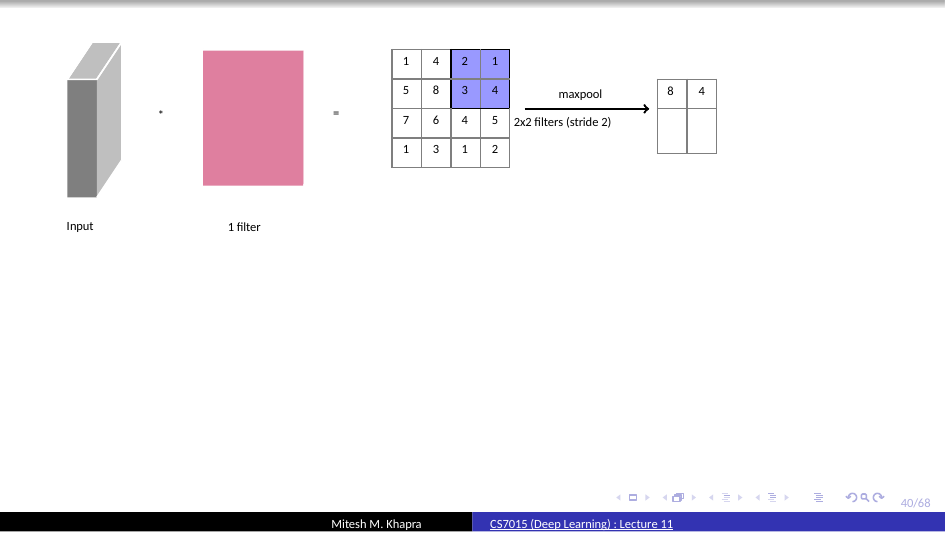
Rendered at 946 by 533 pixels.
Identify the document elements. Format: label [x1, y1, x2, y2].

table_header [452, 50, 480, 78]
table_cell [481, 109, 509, 137]
text_box [202, 47, 306, 186]
text_box [66, 41, 122, 198]
table_cell [422, 139, 450, 167]
text_box [511, 104, 650, 130]
table_header [688, 80, 716, 108]
table_cell [452, 139, 480, 167]
table_header [481, 50, 509, 78]
table_cell [688, 109, 716, 153]
table_cell [658, 109, 686, 153]
text_box [64, 215, 106, 233]
table_header [422, 50, 450, 78]
table_cell [452, 80, 480, 108]
text_box [331, 102, 347, 120]
table_header [393, 50, 421, 78]
text_box [556, 83, 618, 101]
table_cell [452, 109, 480, 137]
text_box [898, 493, 941, 510]
table_cell [481, 80, 509, 108]
table_cell [481, 139, 509, 167]
table_cell [422, 80, 450, 108]
table_header [658, 80, 686, 108]
table_cell [393, 80, 421, 108]
text_box [0, 511, 946, 532]
text_box [155, 105, 168, 122]
picture [0, 0, 945, 8]
table_cell [393, 109, 421, 137]
table_cell [422, 109, 450, 137]
table_cell [393, 139, 421, 167]
text_box [225, 216, 275, 234]
